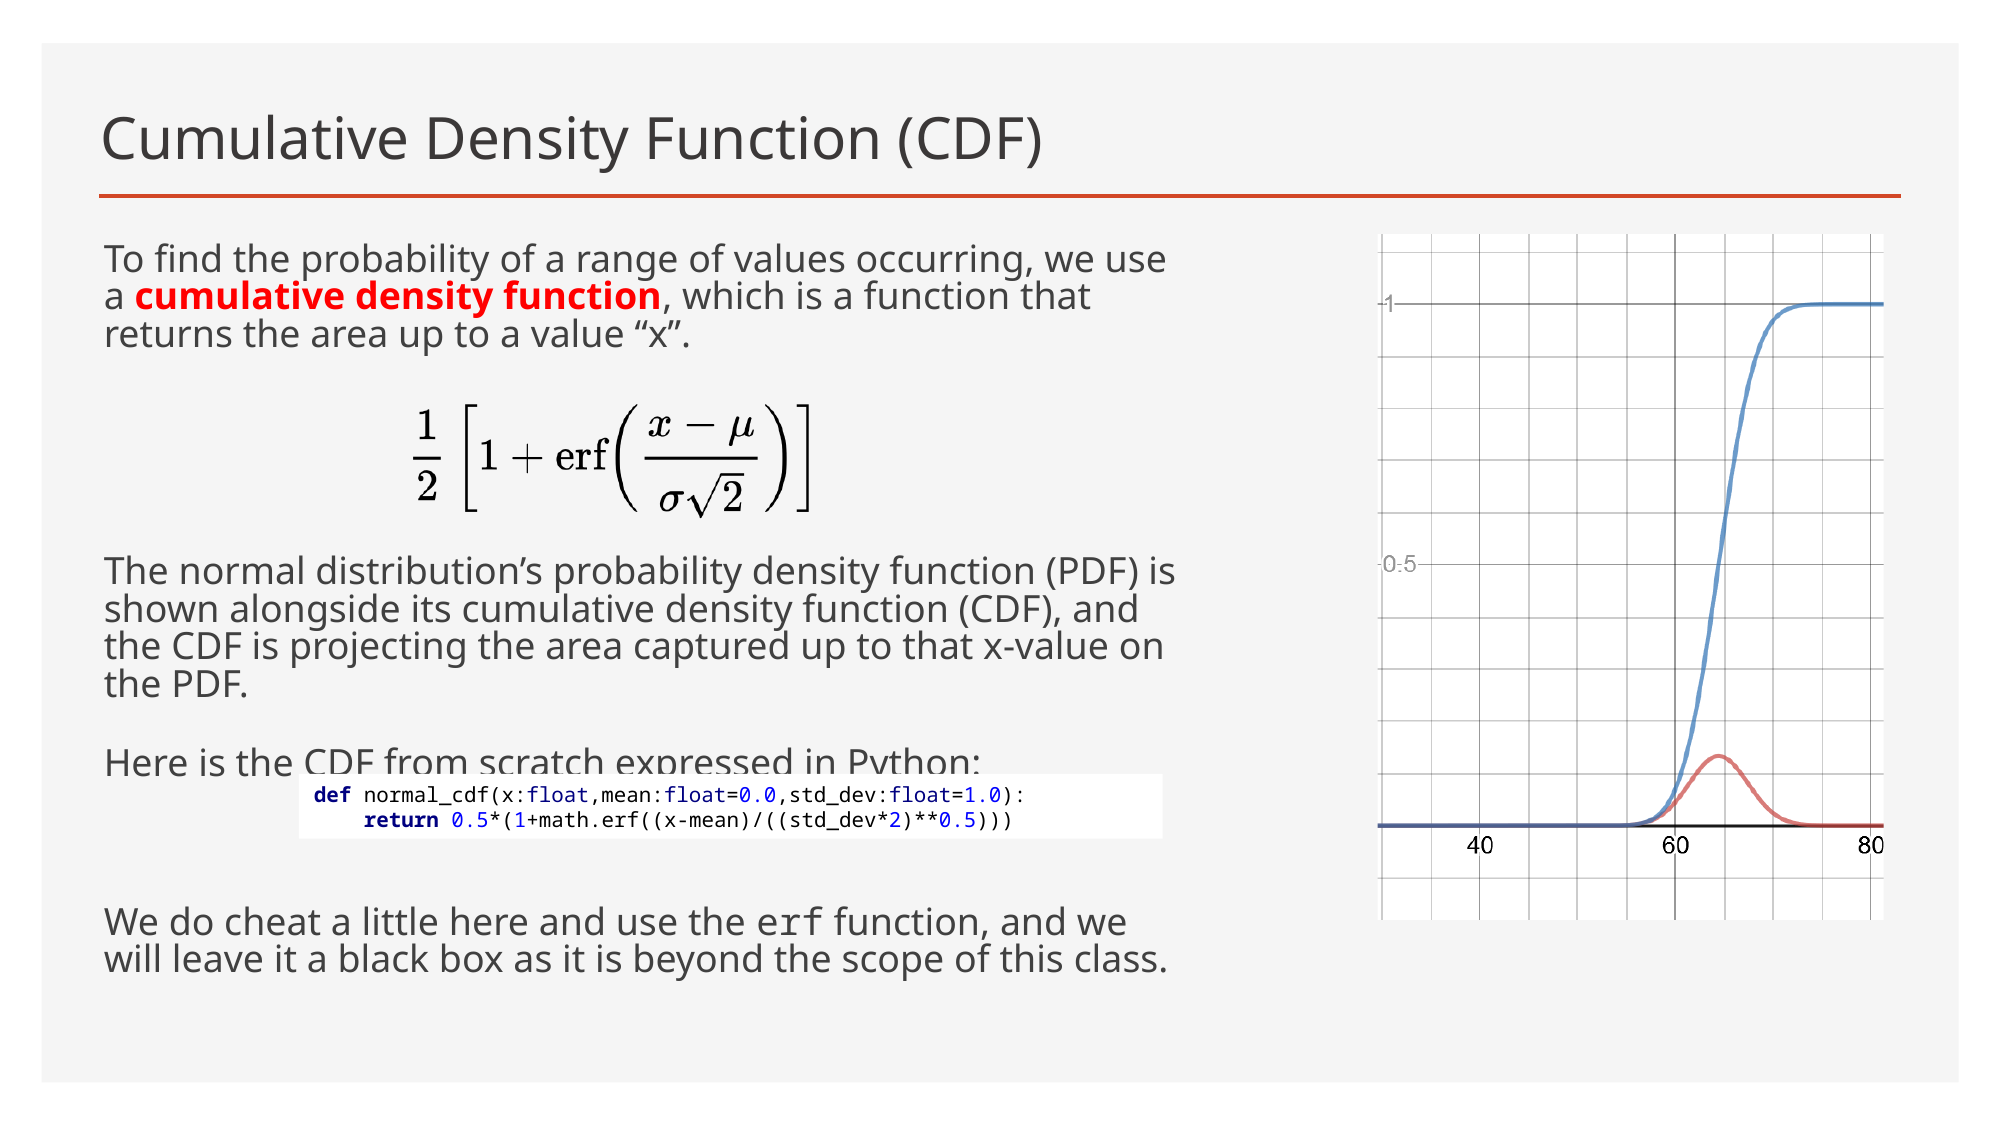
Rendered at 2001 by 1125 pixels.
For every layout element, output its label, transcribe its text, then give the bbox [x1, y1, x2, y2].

picture [407, 398, 820, 524]
text_box def normal_cdf(x:float,mean:float=0.0,std_dev:float=1.0): return 0.5*(1+math.erf((x-mean)/((std_dev*2)**0.5))) [298, 773, 1163, 839]
title Cumulative Density Function (CDF) [85, 73, 1089, 179]
list To find the probability of a range of values occurring, we use a cumulative density function, which is a function that returns the area up to a value “x”. The normal distribution’s probability density function (PDF) is shown alongside its cumulative density function (CDF), and the CDF is projecting the area captured up to that x-value on the PDF. Here is the CDF from scratch expressed in Python: We do cheat a little here and use the erf function, and we will leave it a black box as it is beyond the scope of this class. [88, 234, 1205, 1063]
picture [1377, 234, 1884, 920]
